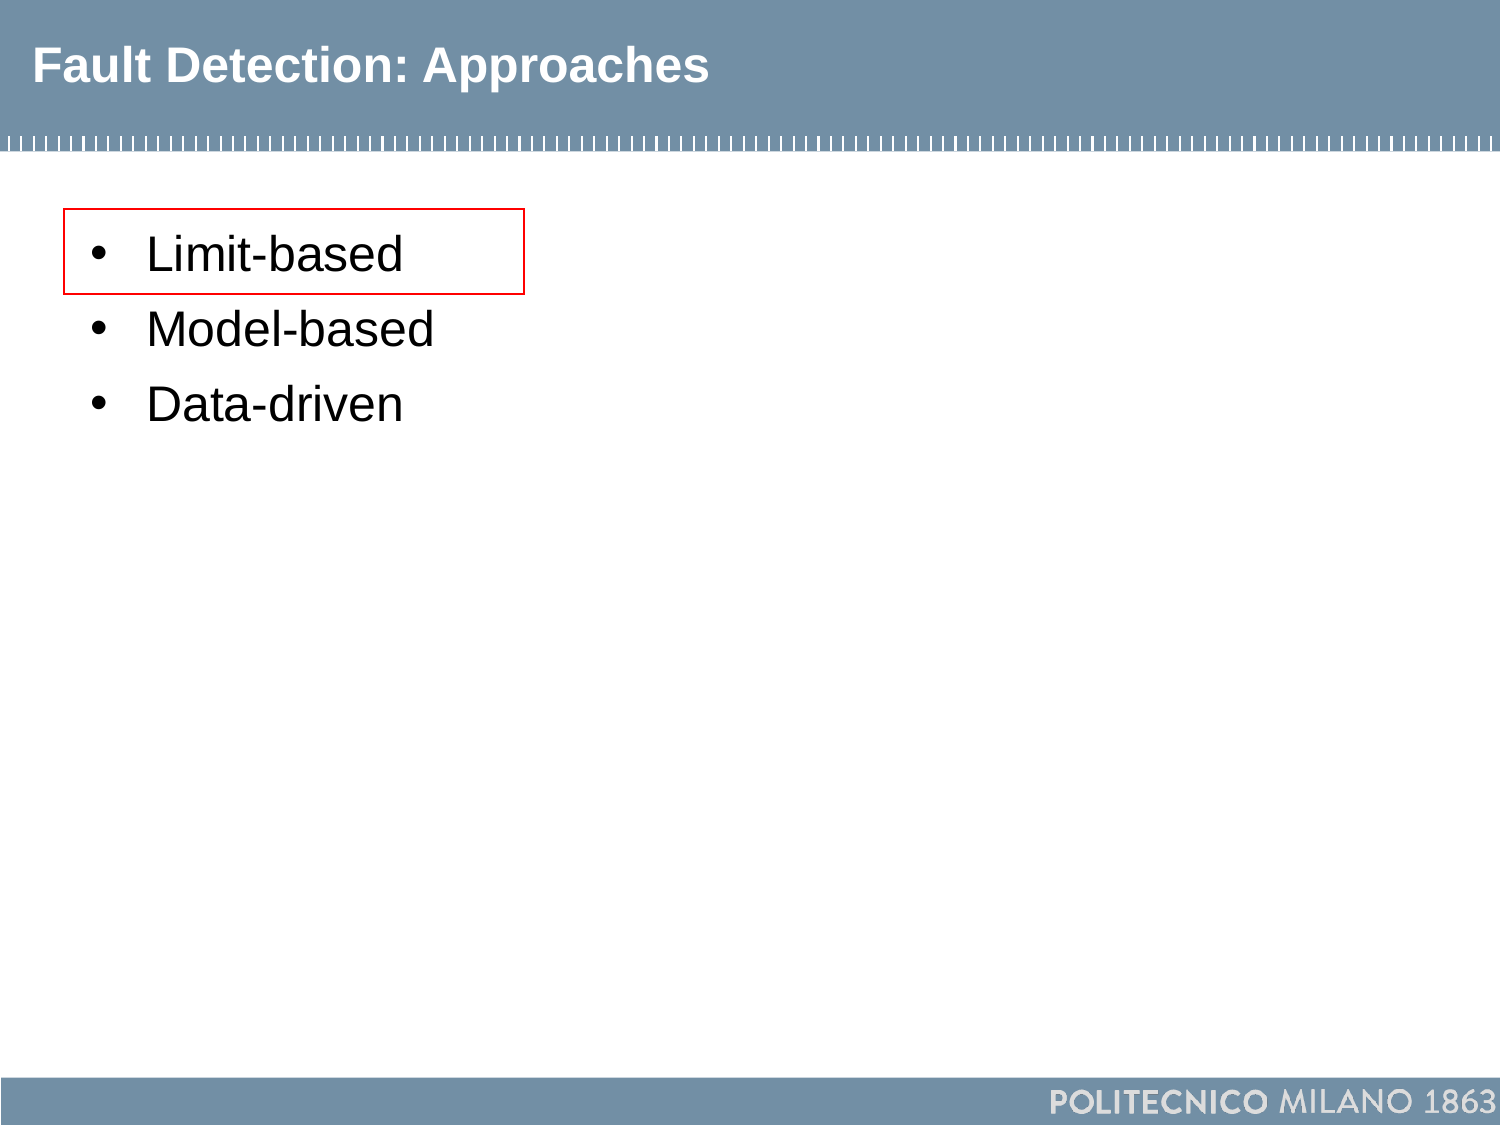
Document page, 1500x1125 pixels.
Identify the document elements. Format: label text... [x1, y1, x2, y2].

title Fault Detection: Approaches [17, 7, 1311, 126]
text_box [63, 208, 525, 295]
list Limit-based Model-based Data-driven [75, 221, 1425, 1125]
